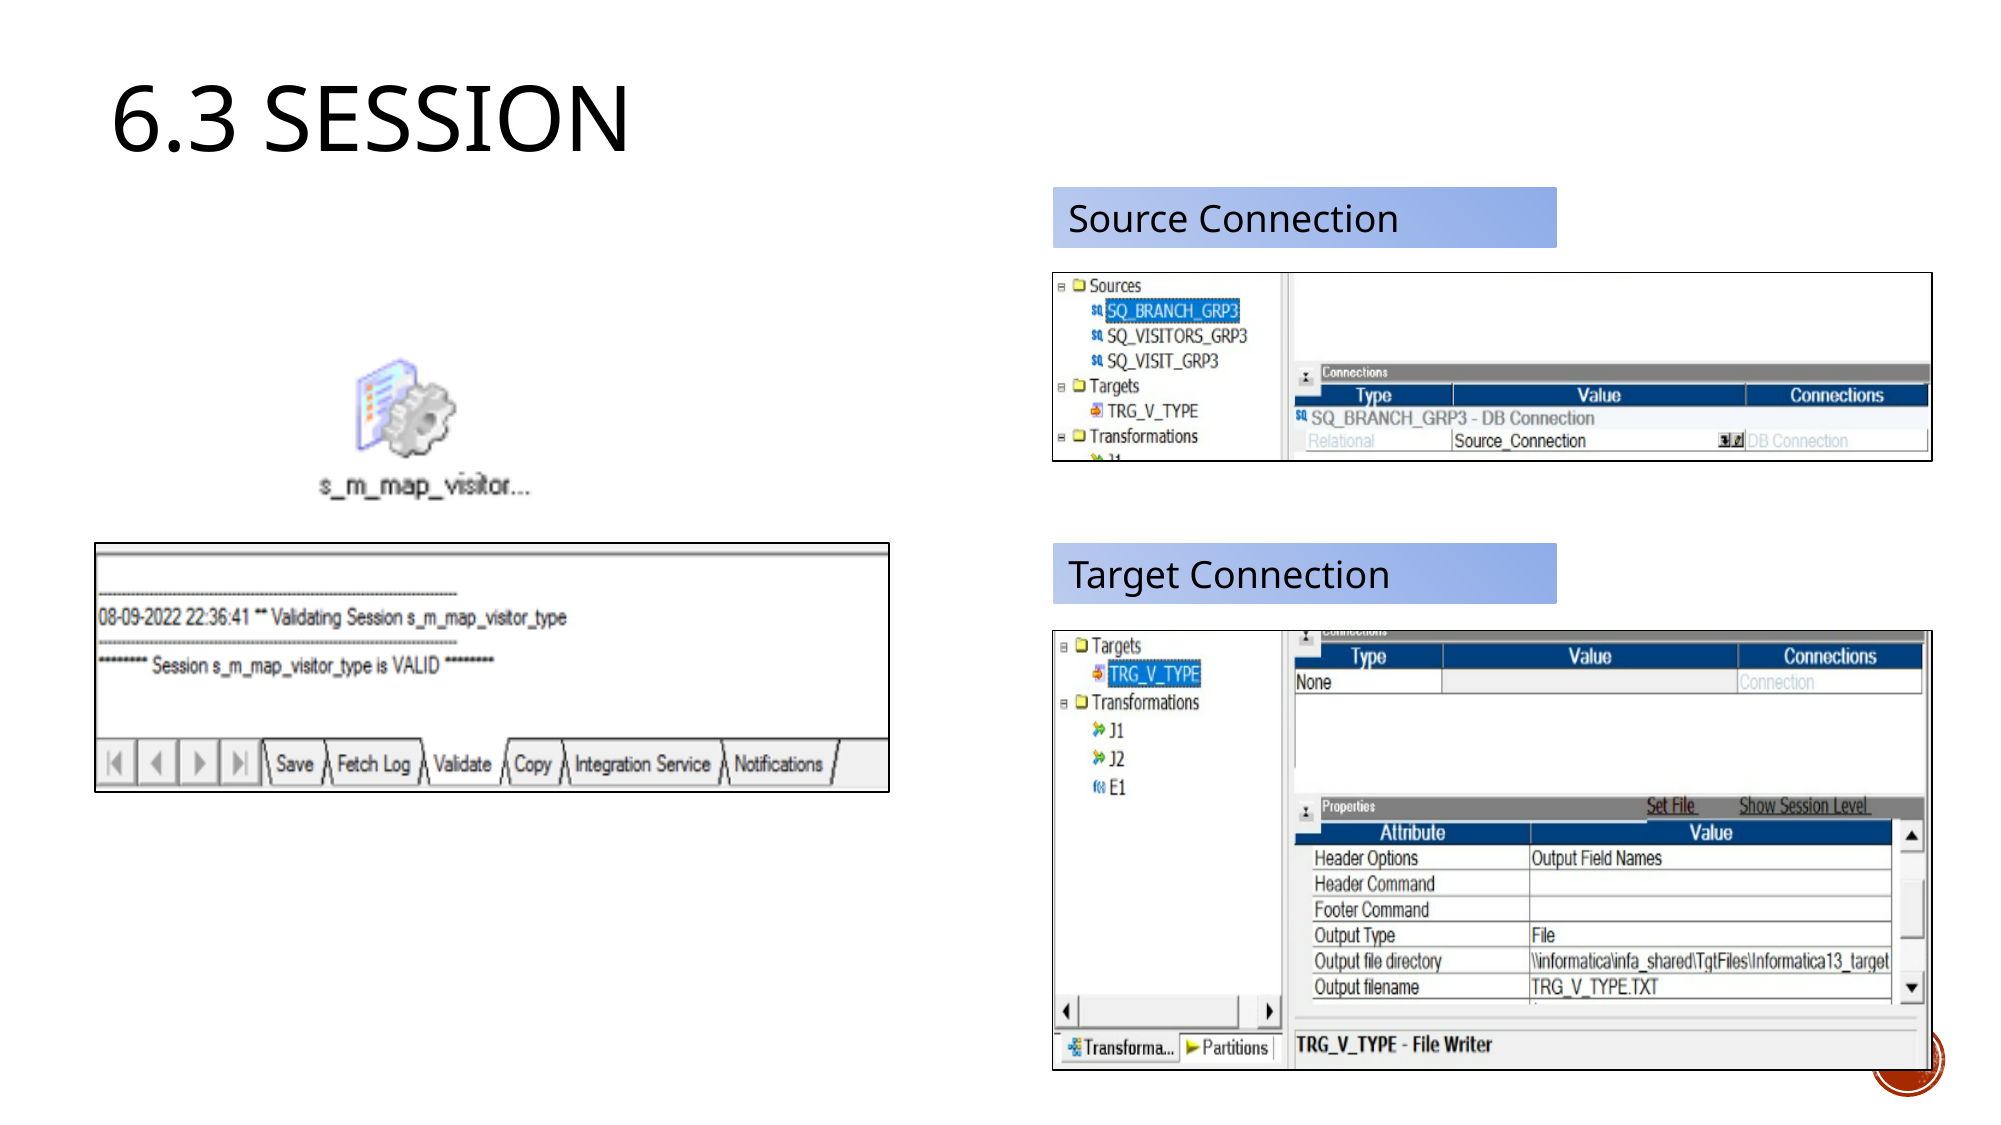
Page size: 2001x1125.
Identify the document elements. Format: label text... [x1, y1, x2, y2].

picture [1053, 273, 1932, 461]
title 6.3 Session [95, 55, 658, 188]
picture [1053, 631, 1931, 1070]
text_box Target Connection [1053, 543, 1557, 604]
picture [96, 266, 889, 791]
text_box Source Connection [1053, 187, 1557, 248]
